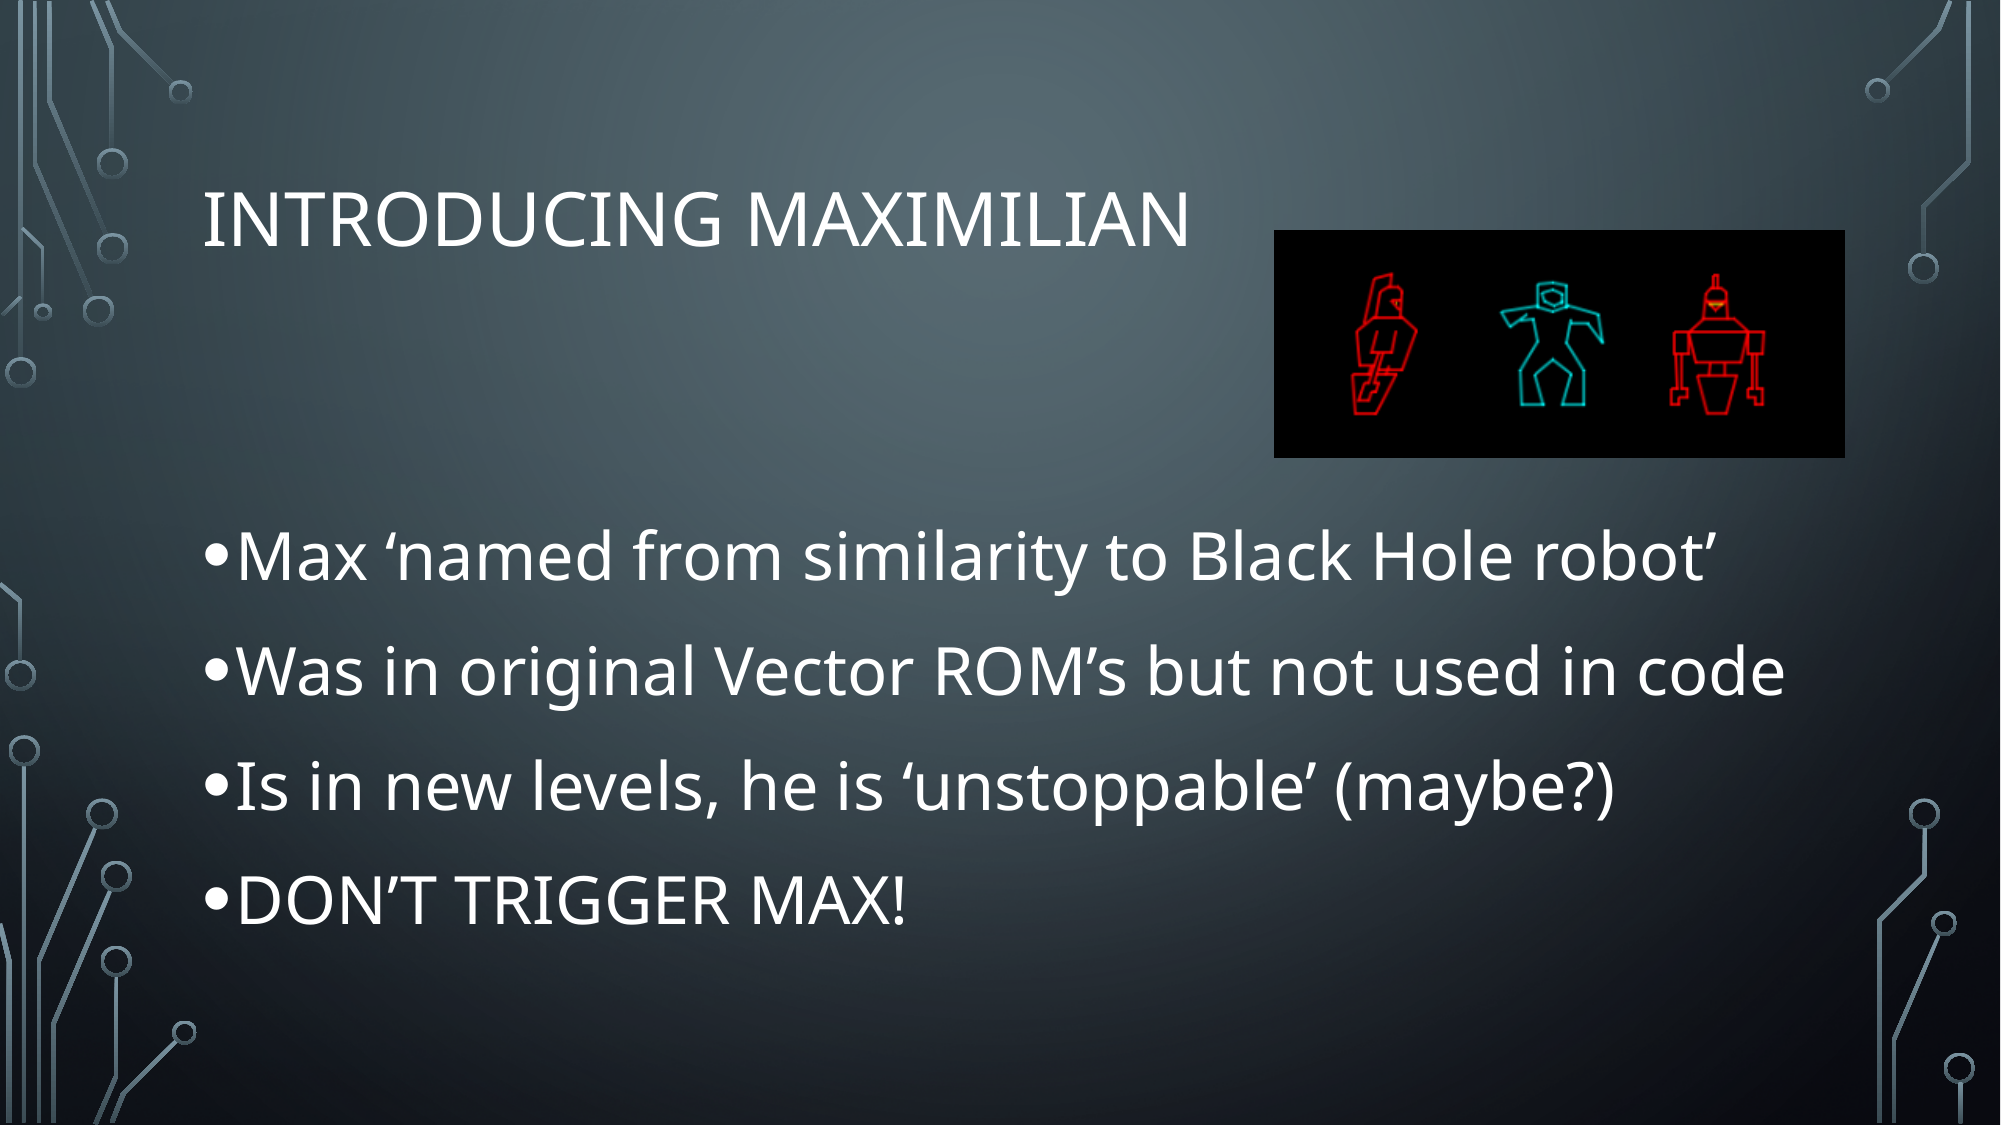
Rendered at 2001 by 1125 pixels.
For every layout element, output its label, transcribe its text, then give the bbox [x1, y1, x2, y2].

title Introducing maximilian [187, 101, 1813, 344]
list Max ‘named from similarity to Black Hole robot’ Was in original Vector ROM’s but not used in code Is in new levels, he is ‘unstoppable’ (maybe?) DON’T TRIGGER MAX! [187, 490, 1813, 1072]
picture [1274, 230, 1846, 458]
